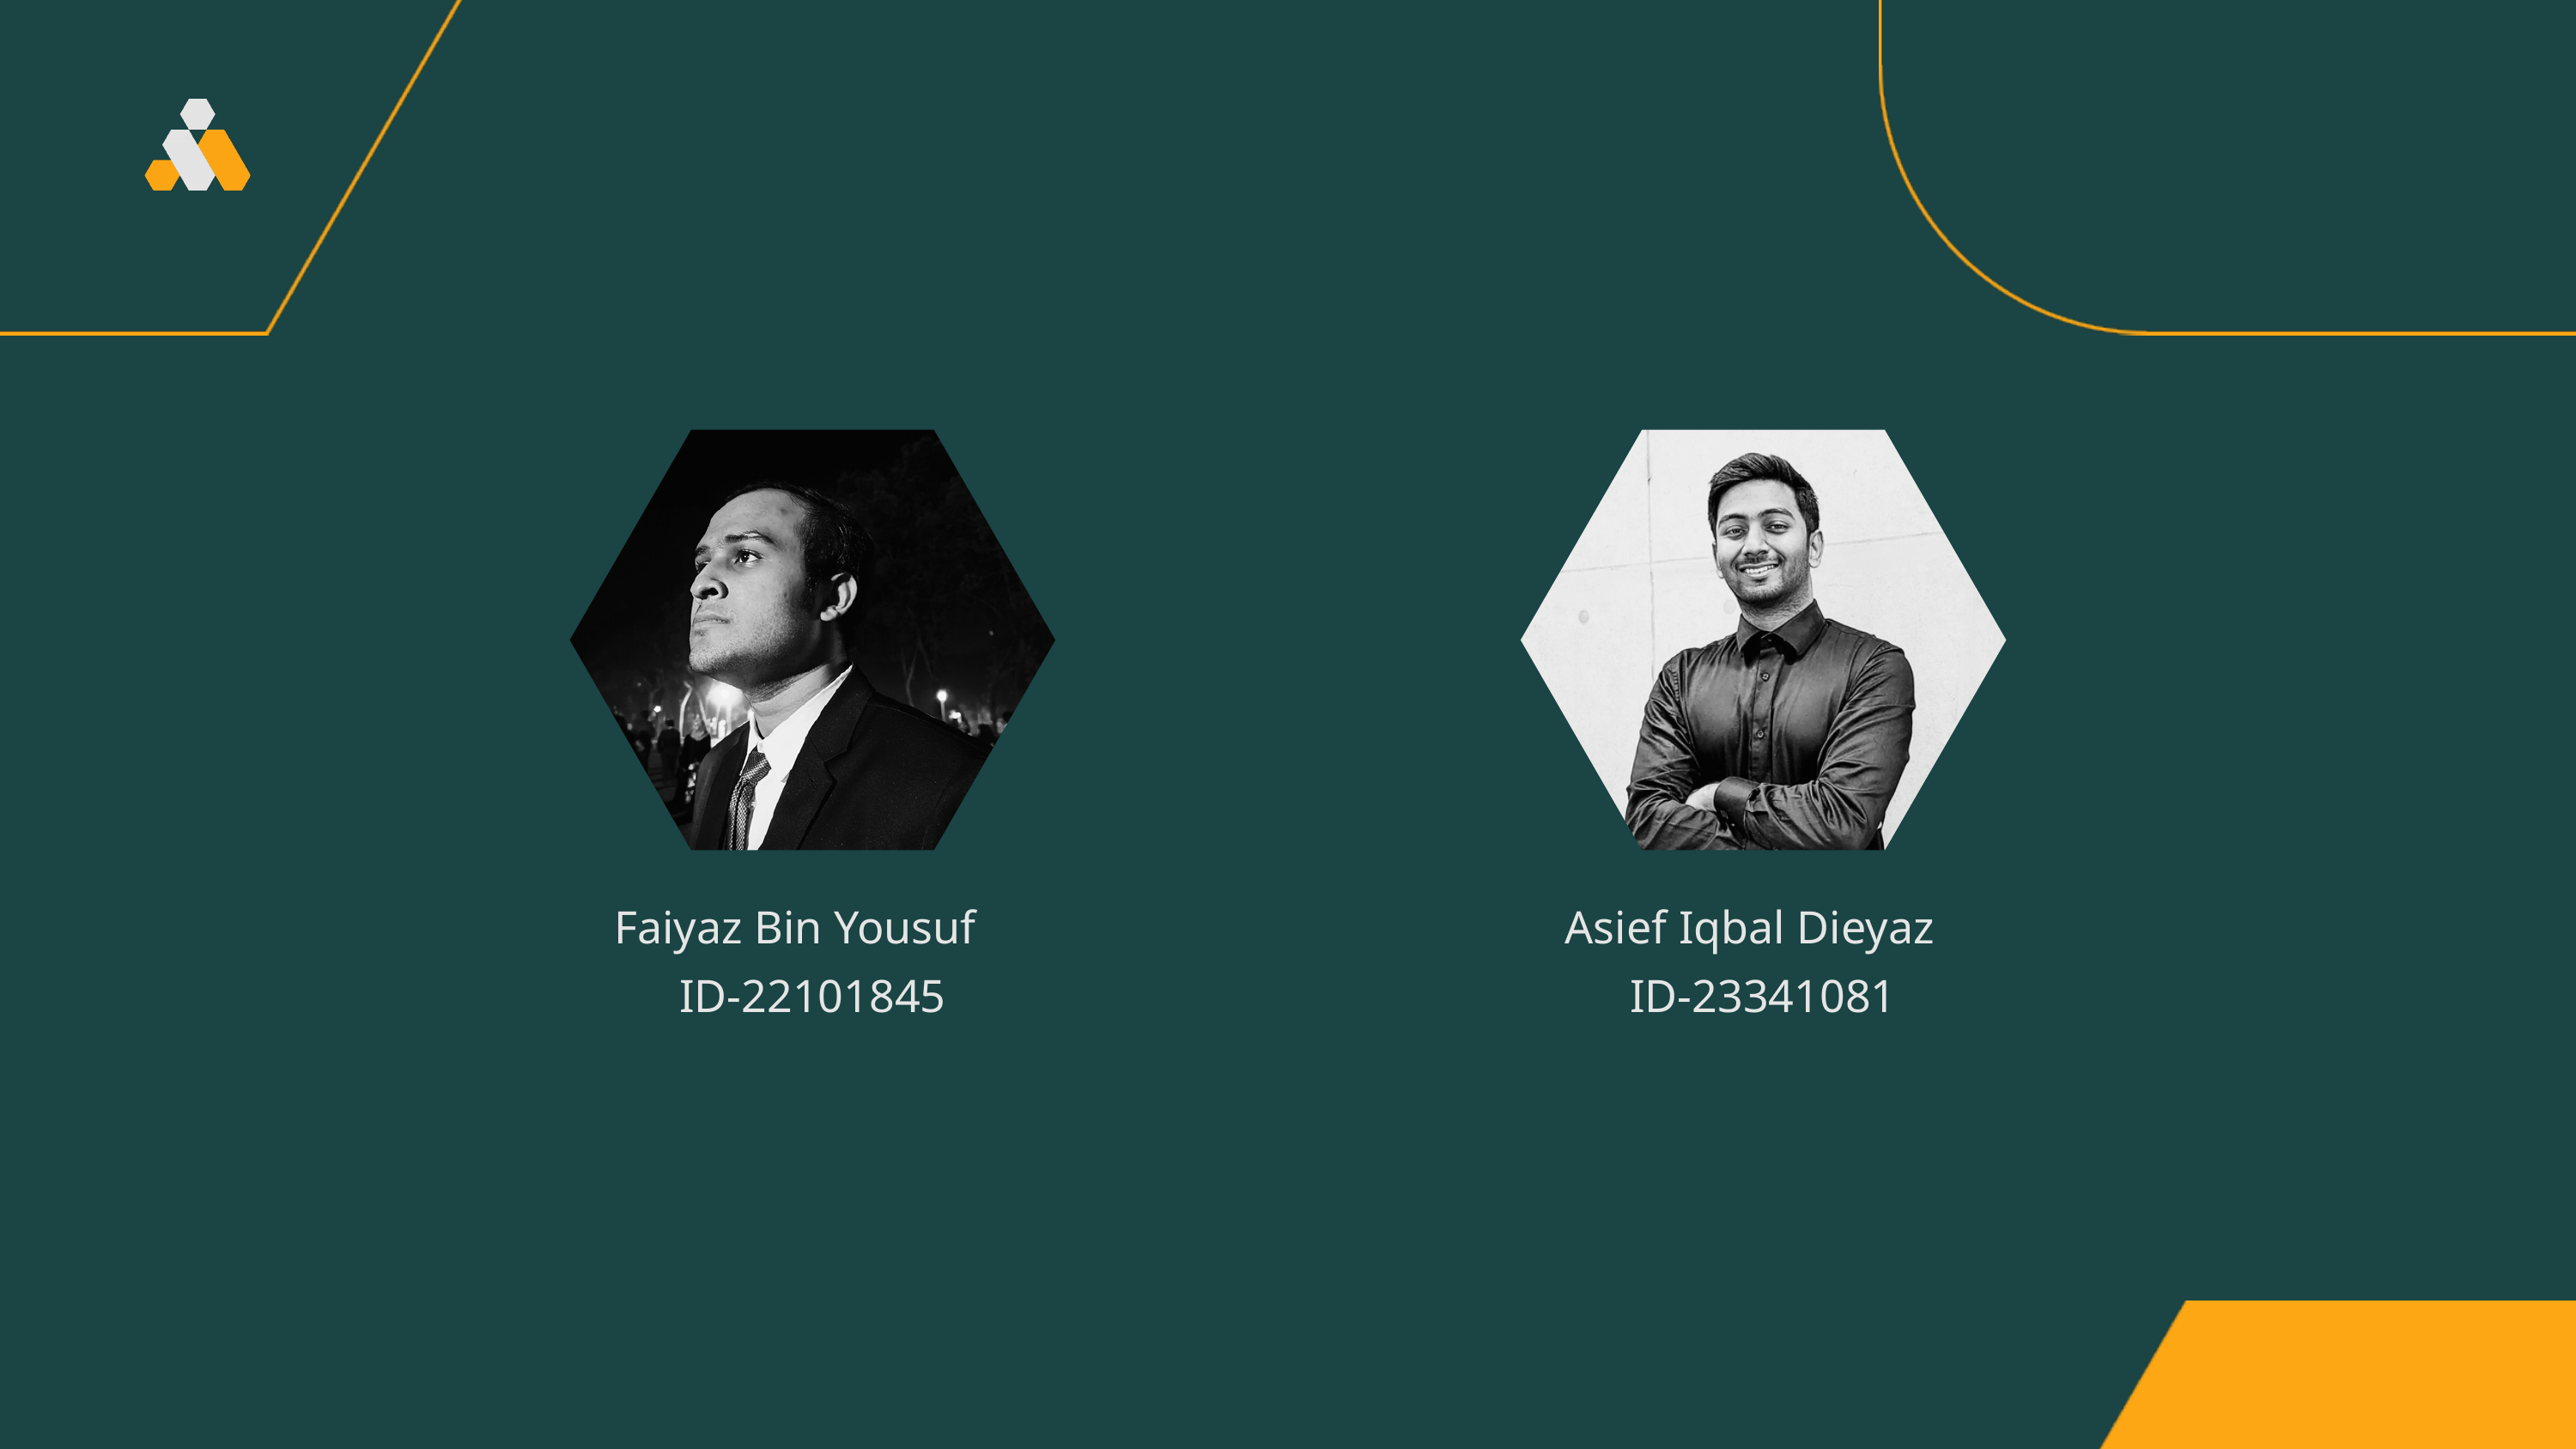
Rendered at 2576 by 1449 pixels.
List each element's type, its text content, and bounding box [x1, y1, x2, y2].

text_box Faiyaz Bin Yousuf [614, 890, 1012, 954]
text_box [1879, 0, 2576, 336]
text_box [569, 429, 1056, 851]
text_box [144, 99, 251, 191]
text_box [0, 0, 540, 336]
text_box [1879, 1300, 2576, 1449]
text_box Asief Iqbal Dieyaz [1564, 890, 1962, 954]
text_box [1520, 429, 2007, 851]
text_box ID-23341081 [1564, 959, 1962, 1022]
text_box ID-22101845 [614, 959, 1012, 1022]
